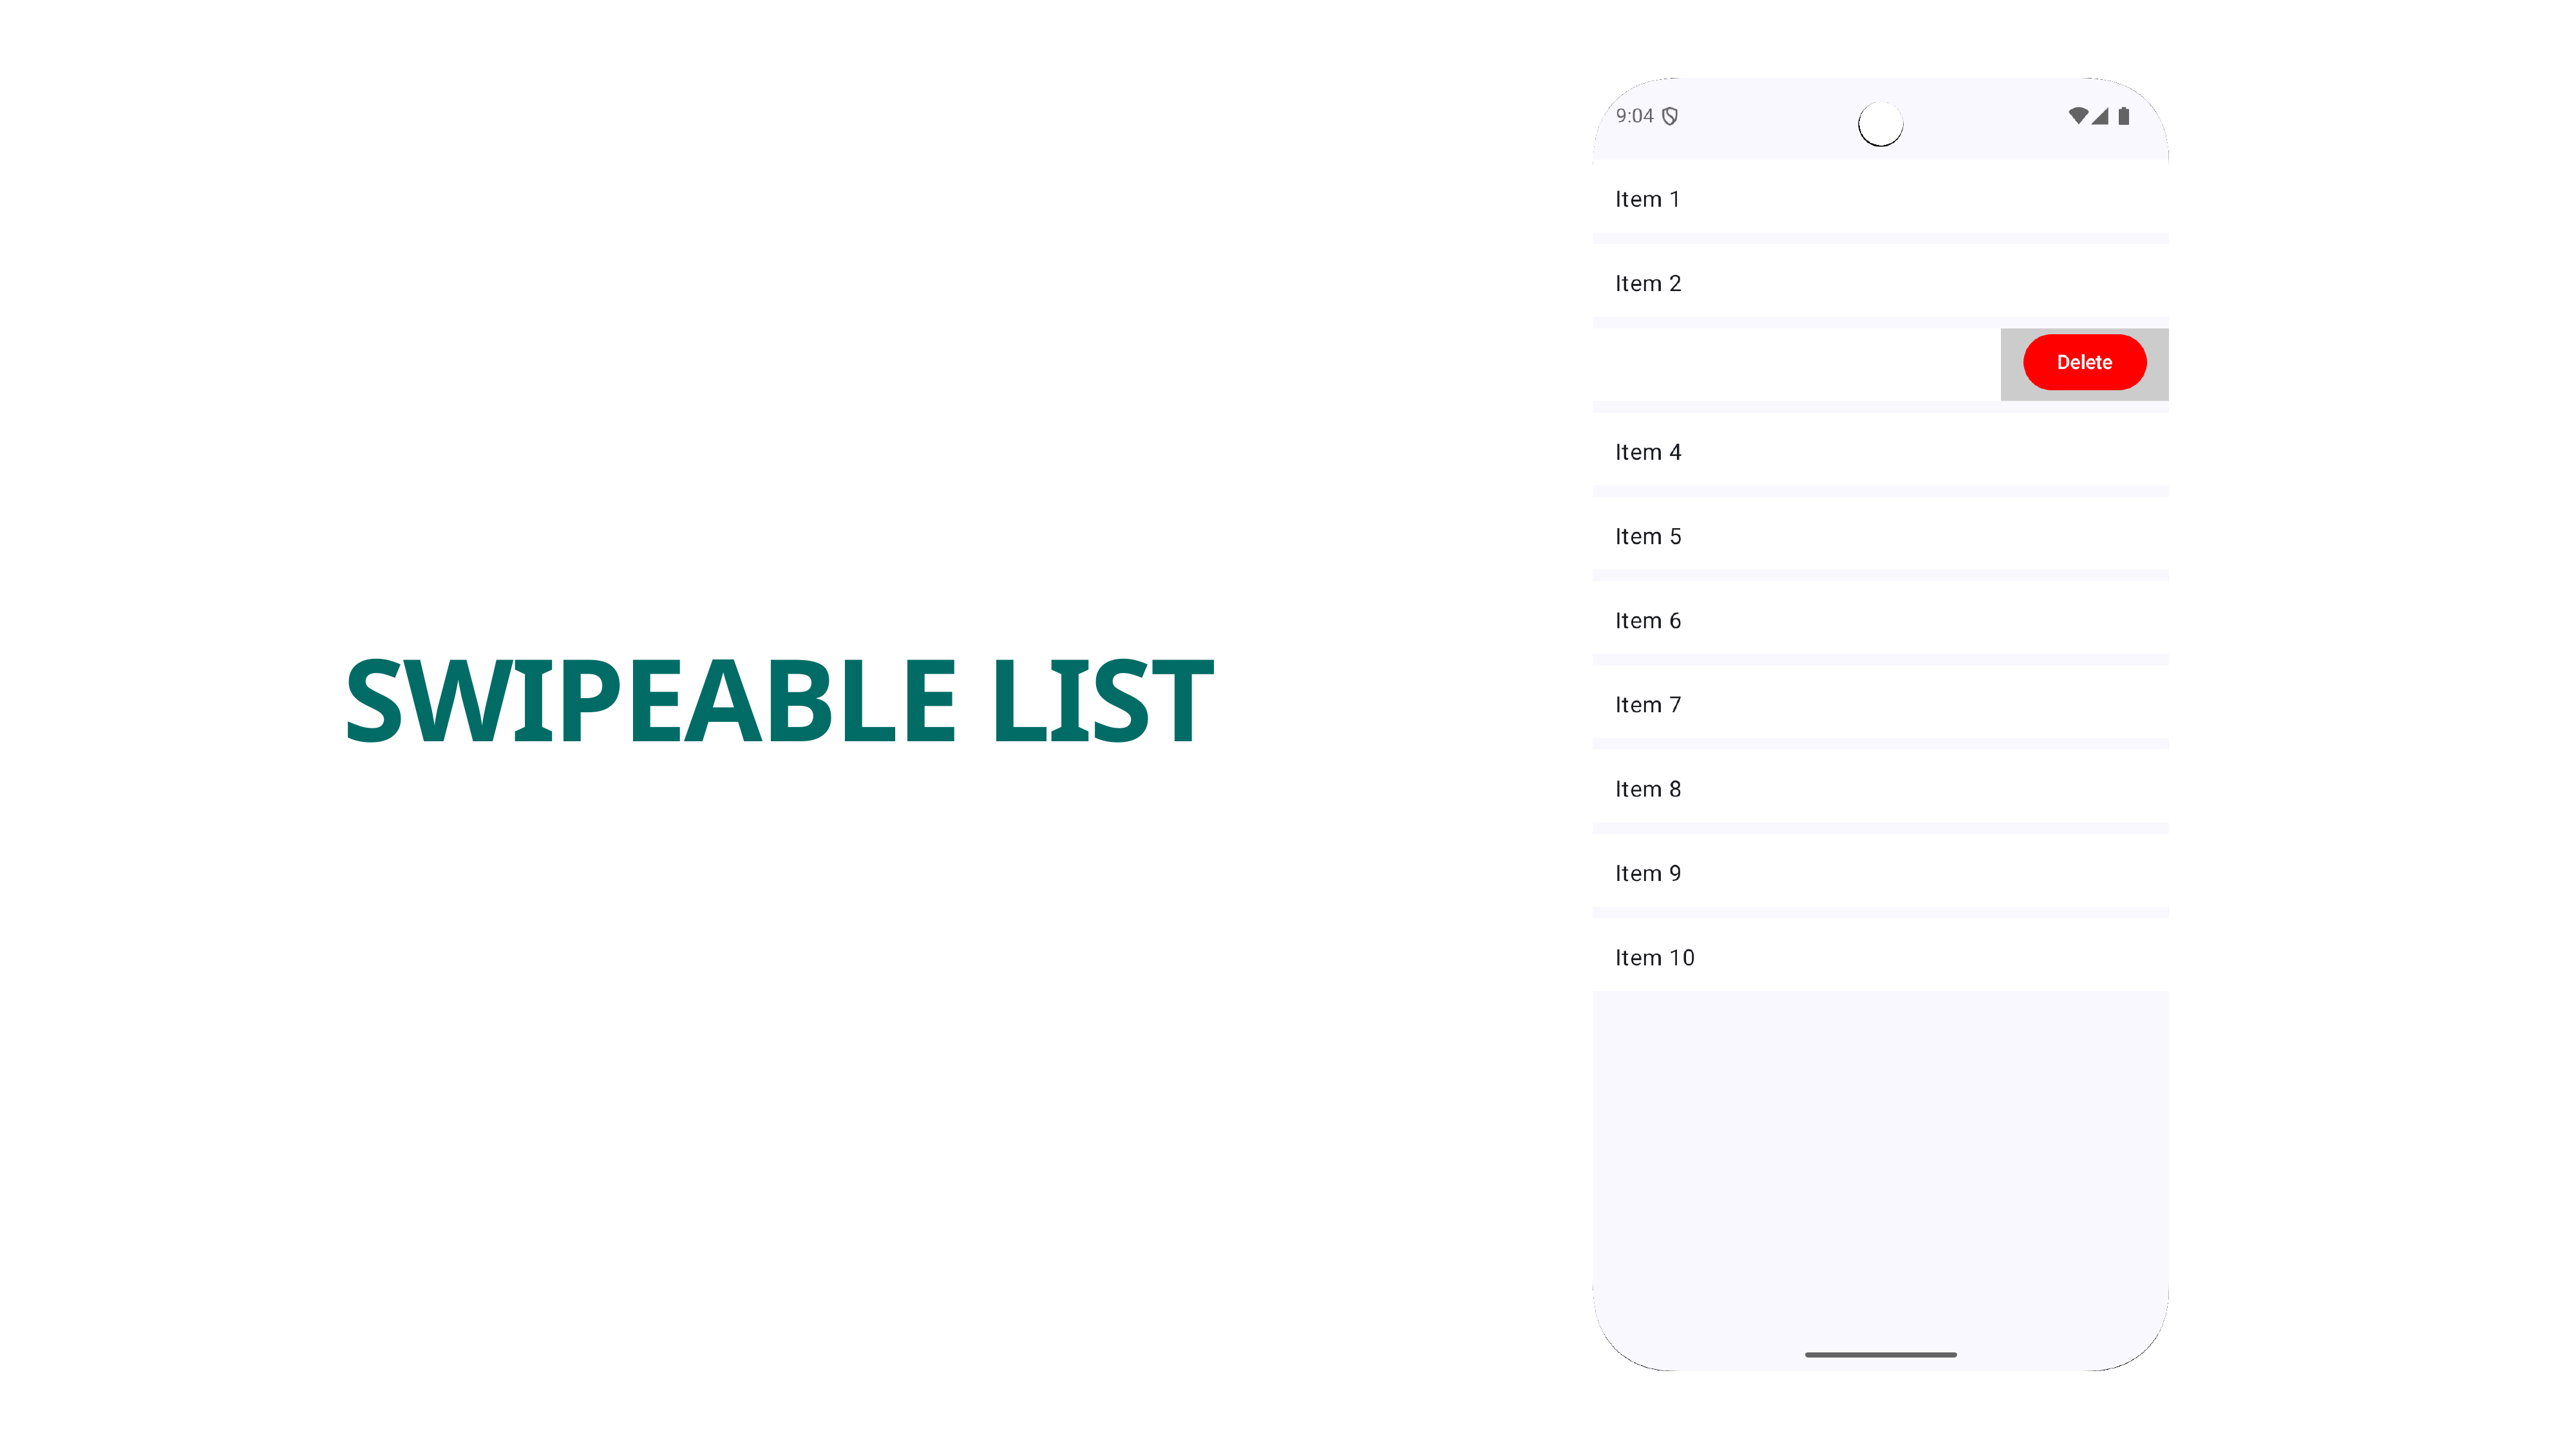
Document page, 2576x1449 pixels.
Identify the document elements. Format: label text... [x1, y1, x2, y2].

title SWIPEABLE LIST [337, 648, 1539, 800]
picture [1593, 78, 2169, 1371]
